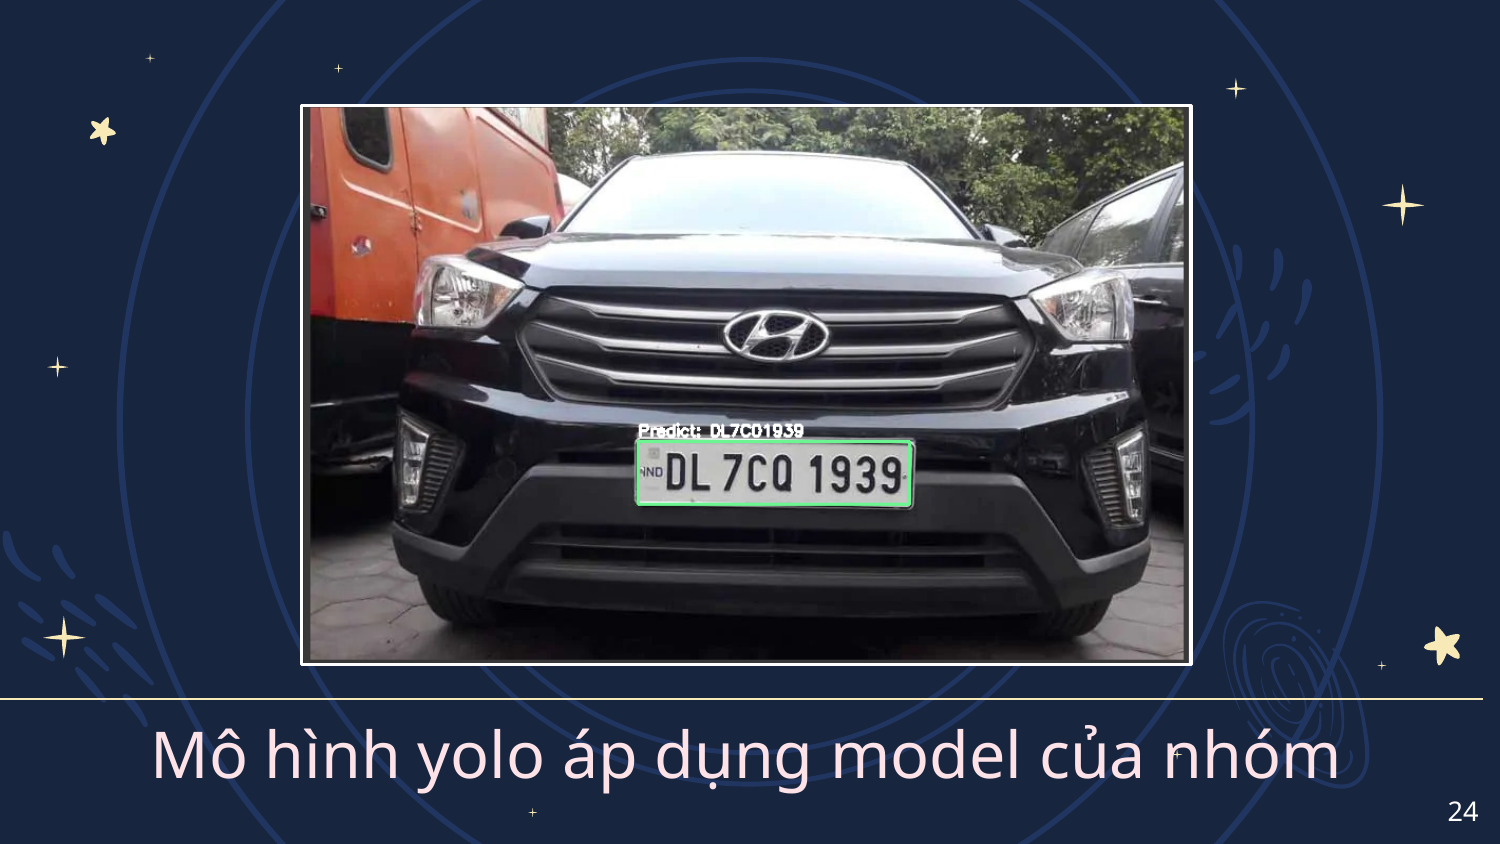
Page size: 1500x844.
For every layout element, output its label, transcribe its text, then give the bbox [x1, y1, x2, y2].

picture [303, 107, 1191, 663]
title Mô hình yolo áp dụng model của nhóm [0, 706, 1496, 799]
slide_number ‹#› [1403, 779, 1494, 844]
